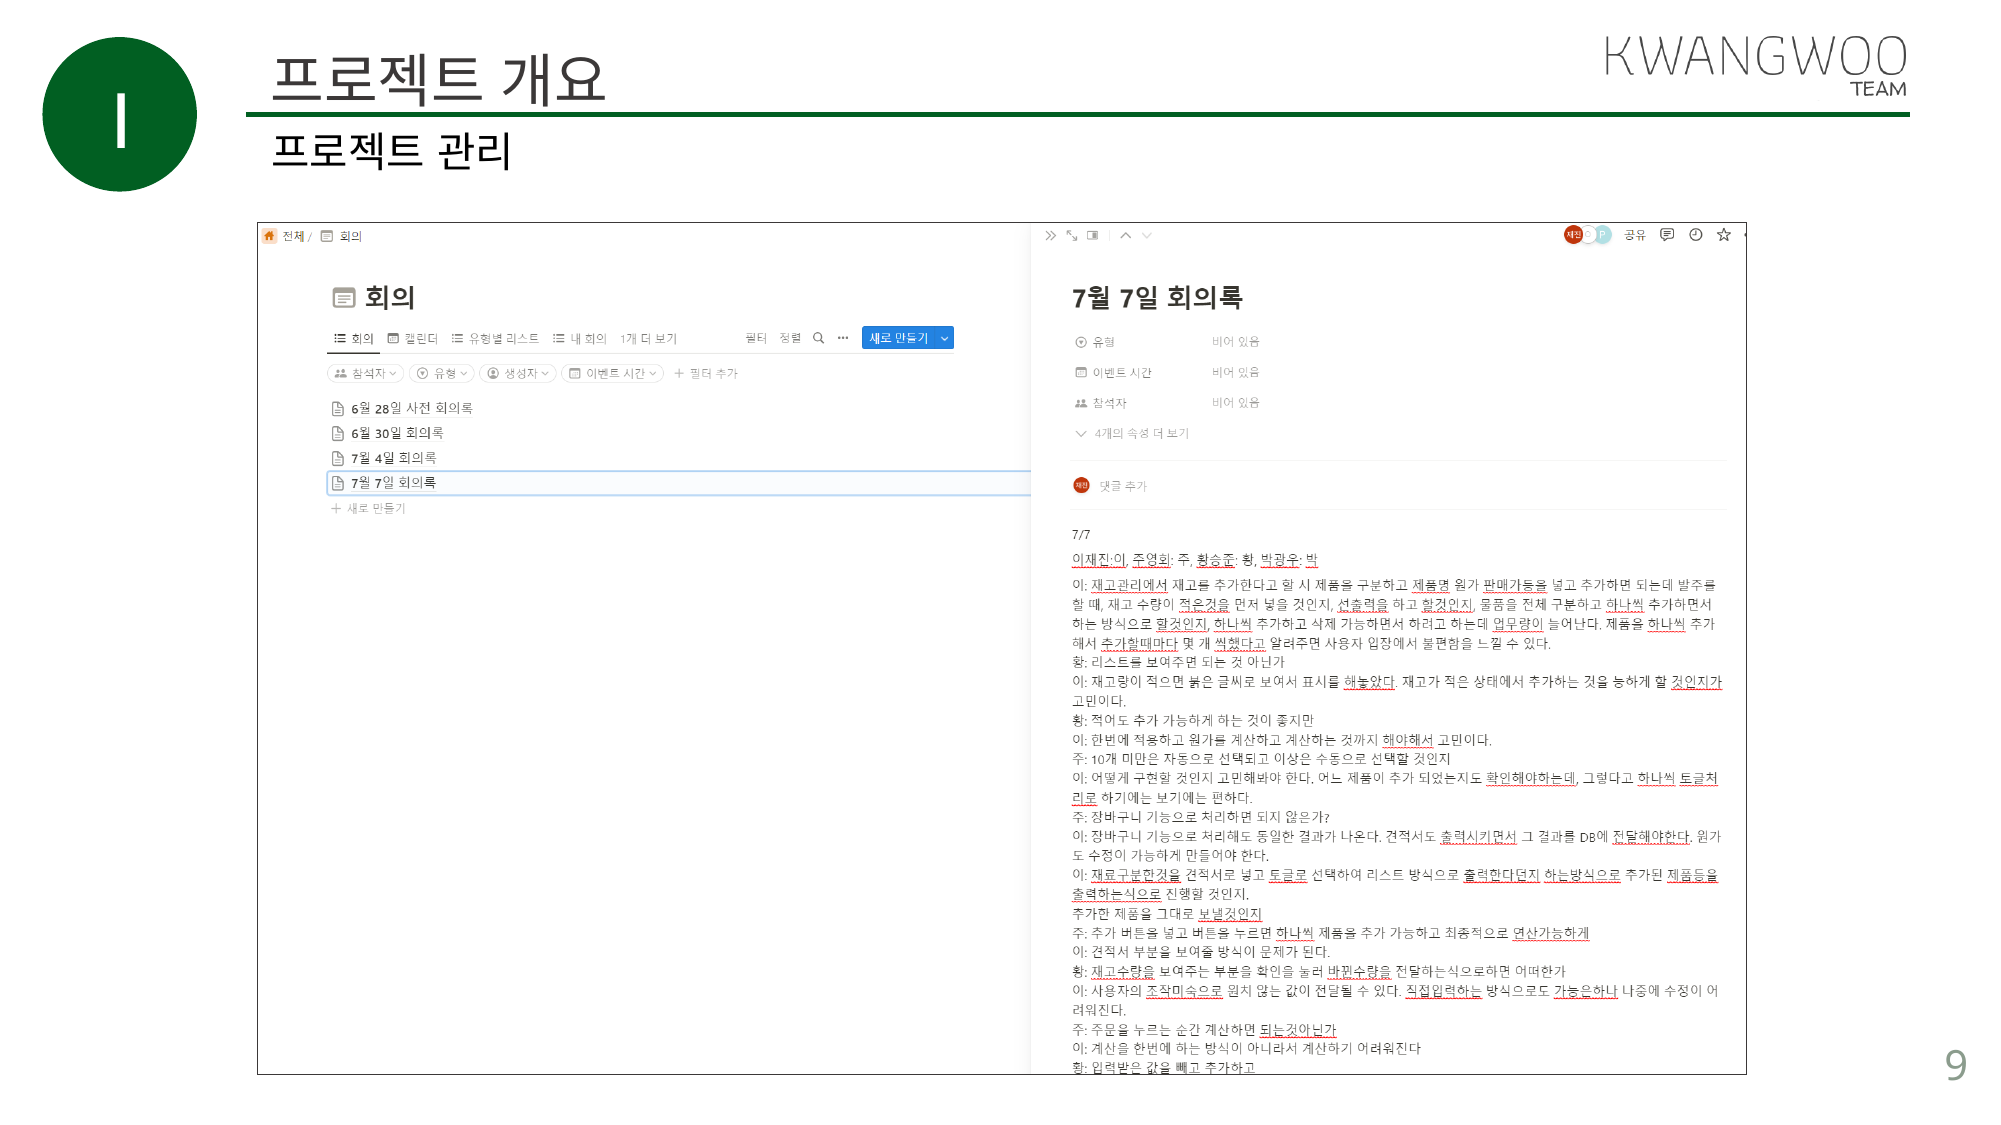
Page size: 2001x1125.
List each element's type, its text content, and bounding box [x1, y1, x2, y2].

text_box 프로젝트 개요 [255, 115, 623, 122]
text_box Ⅰ [95, 66, 148, 172]
text_box 프로젝트 관리 [256, 118, 530, 184]
slide_number 9 [1533, 1037, 1984, 1098]
text_box [41, 36, 198, 193]
picture [1602, 32, 1911, 101]
picture [257, 222, 1747, 1075]
text_box 프로젝트 개요 [255, 37, 623, 114]
